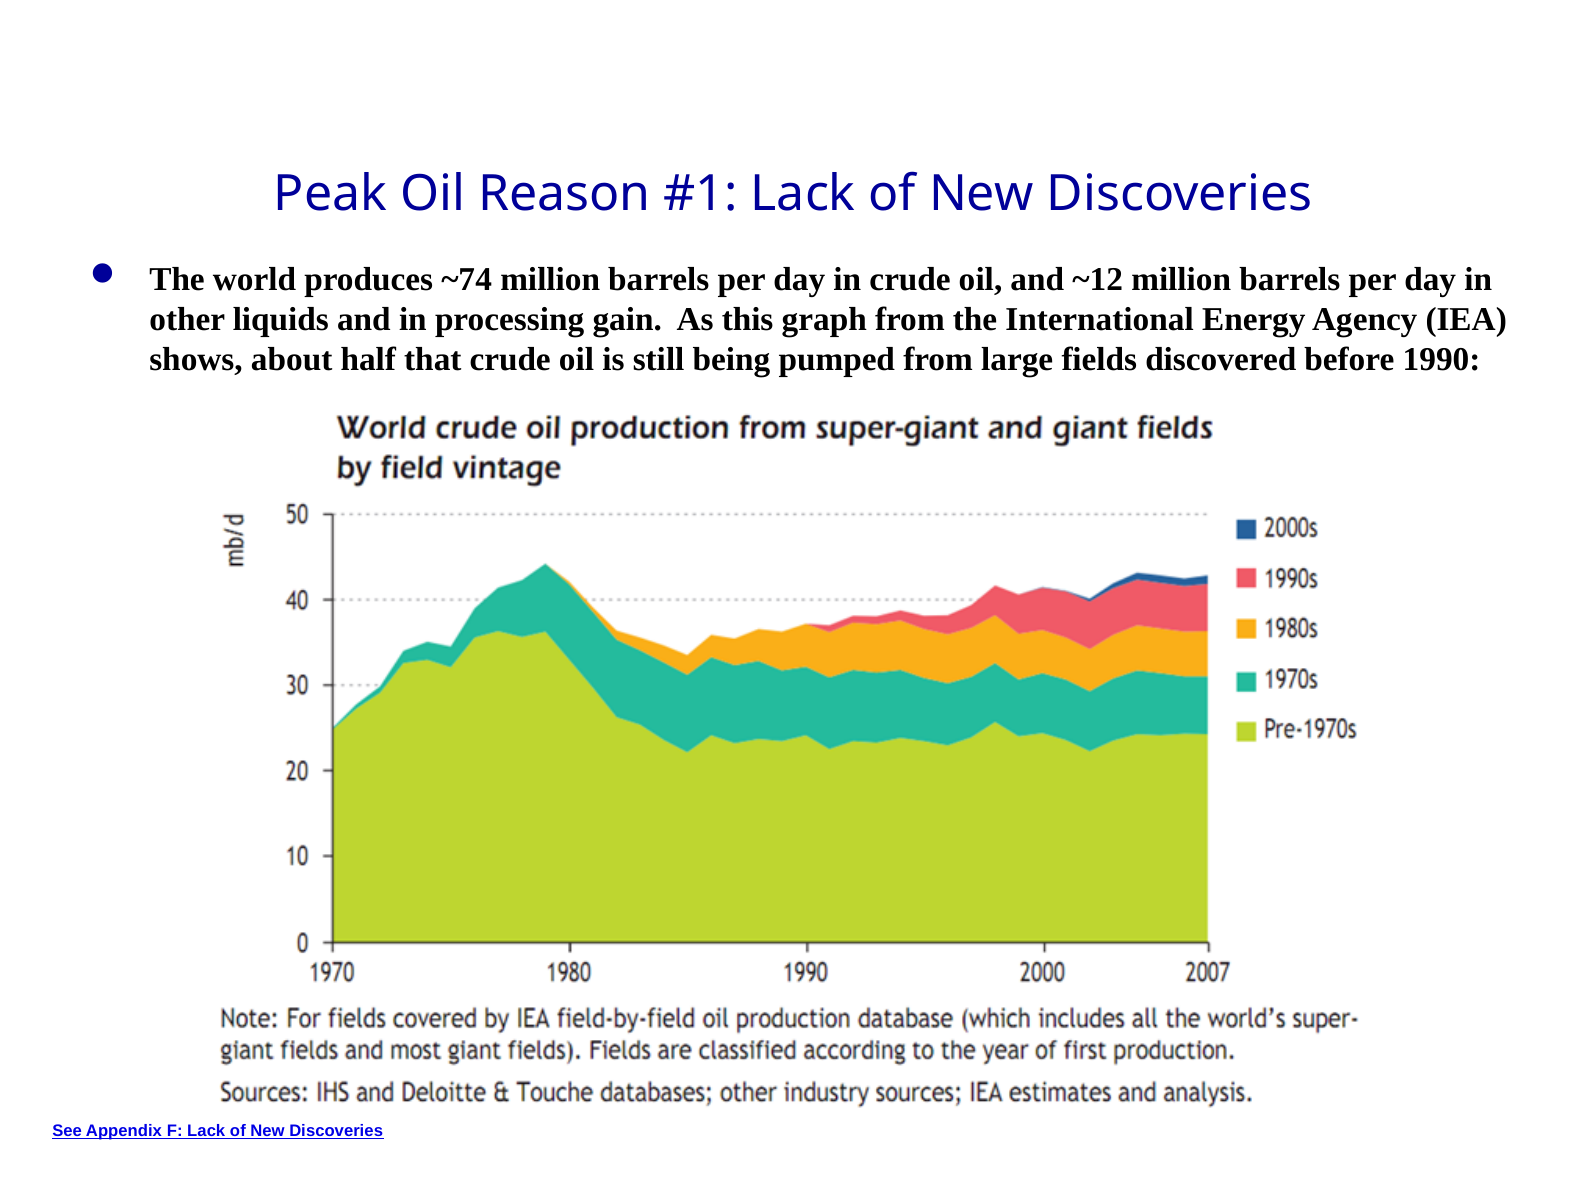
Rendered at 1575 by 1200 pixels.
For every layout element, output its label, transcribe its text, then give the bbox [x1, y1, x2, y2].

title Peak Oil Reason #1: Lack of New Discoveries [37, 99, 1550, 288]
list The world produces ~74 million barrels per day in crude oil, and ~12 million barrels per day in other liquids and in processing gain. As this graph from the International Energy Agency (IEA) shows, about half that crude oil is still being pumped from large fields discovered before 1990: [75, 249, 1538, 988]
text_box See Appendix F: Lack of New Discoveries [37, 1112, 575, 1148]
picture [212, 402, 1363, 1126]
